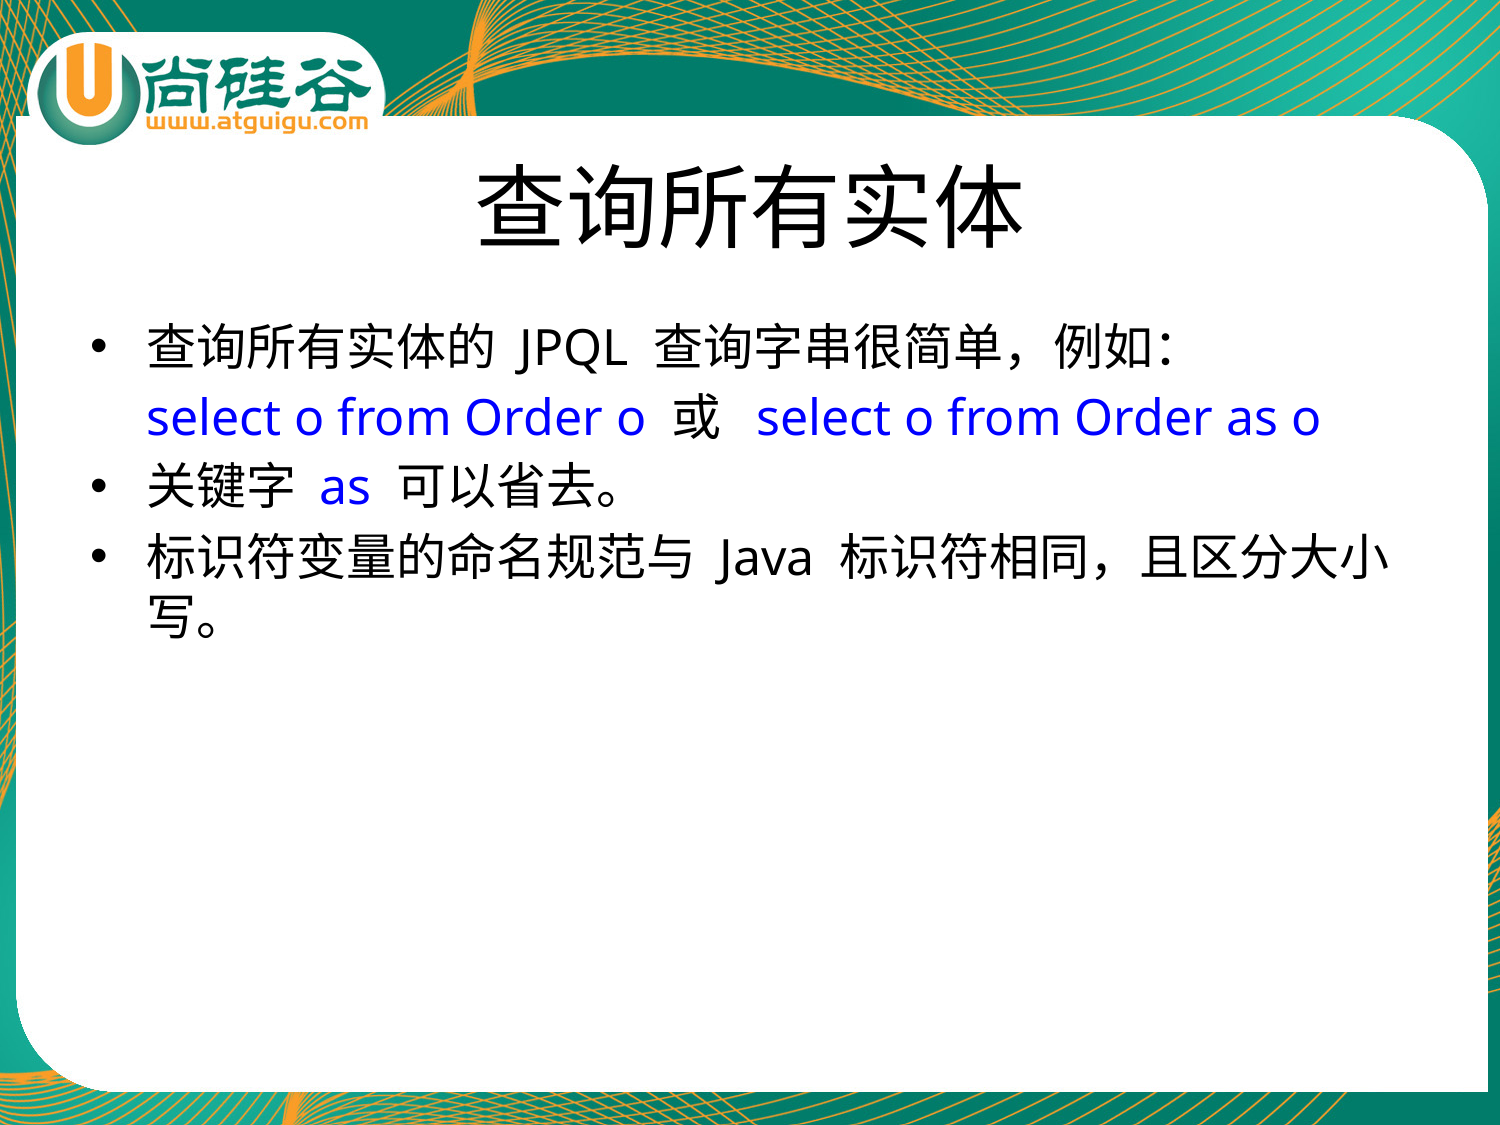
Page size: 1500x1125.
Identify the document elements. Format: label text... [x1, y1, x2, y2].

list 查询所有实体的 JPQL 查询字串很简单，例如： select o from Order o 或 select o from Order as o 关键字 as 可以省去。 标识符变量的命名规范与 Java 标识符相同，且区分大小写。 [75, 307, 1425, 953]
title 查询所有实体 [75, 110, 1425, 299]
picture [0, 0, 1500, 1125]
